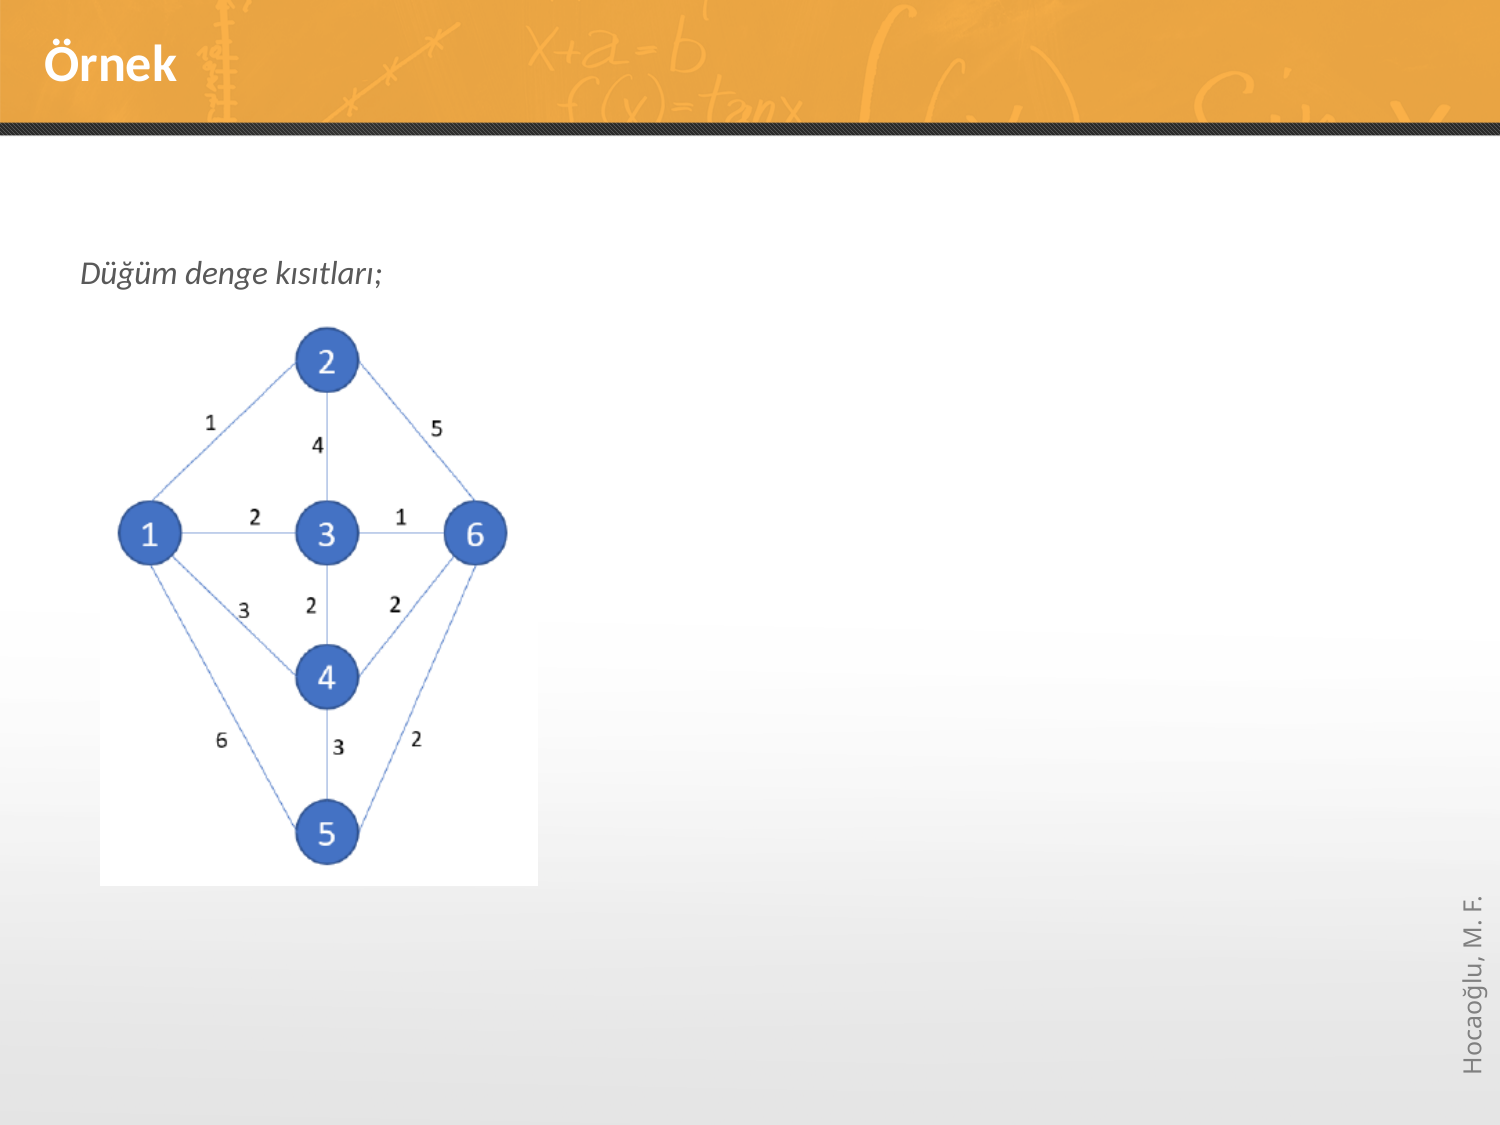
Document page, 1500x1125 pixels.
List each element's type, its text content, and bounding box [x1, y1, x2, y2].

picture [0, 0, 1500, 1125]
title Örnek [29, 0, 1287, 126]
